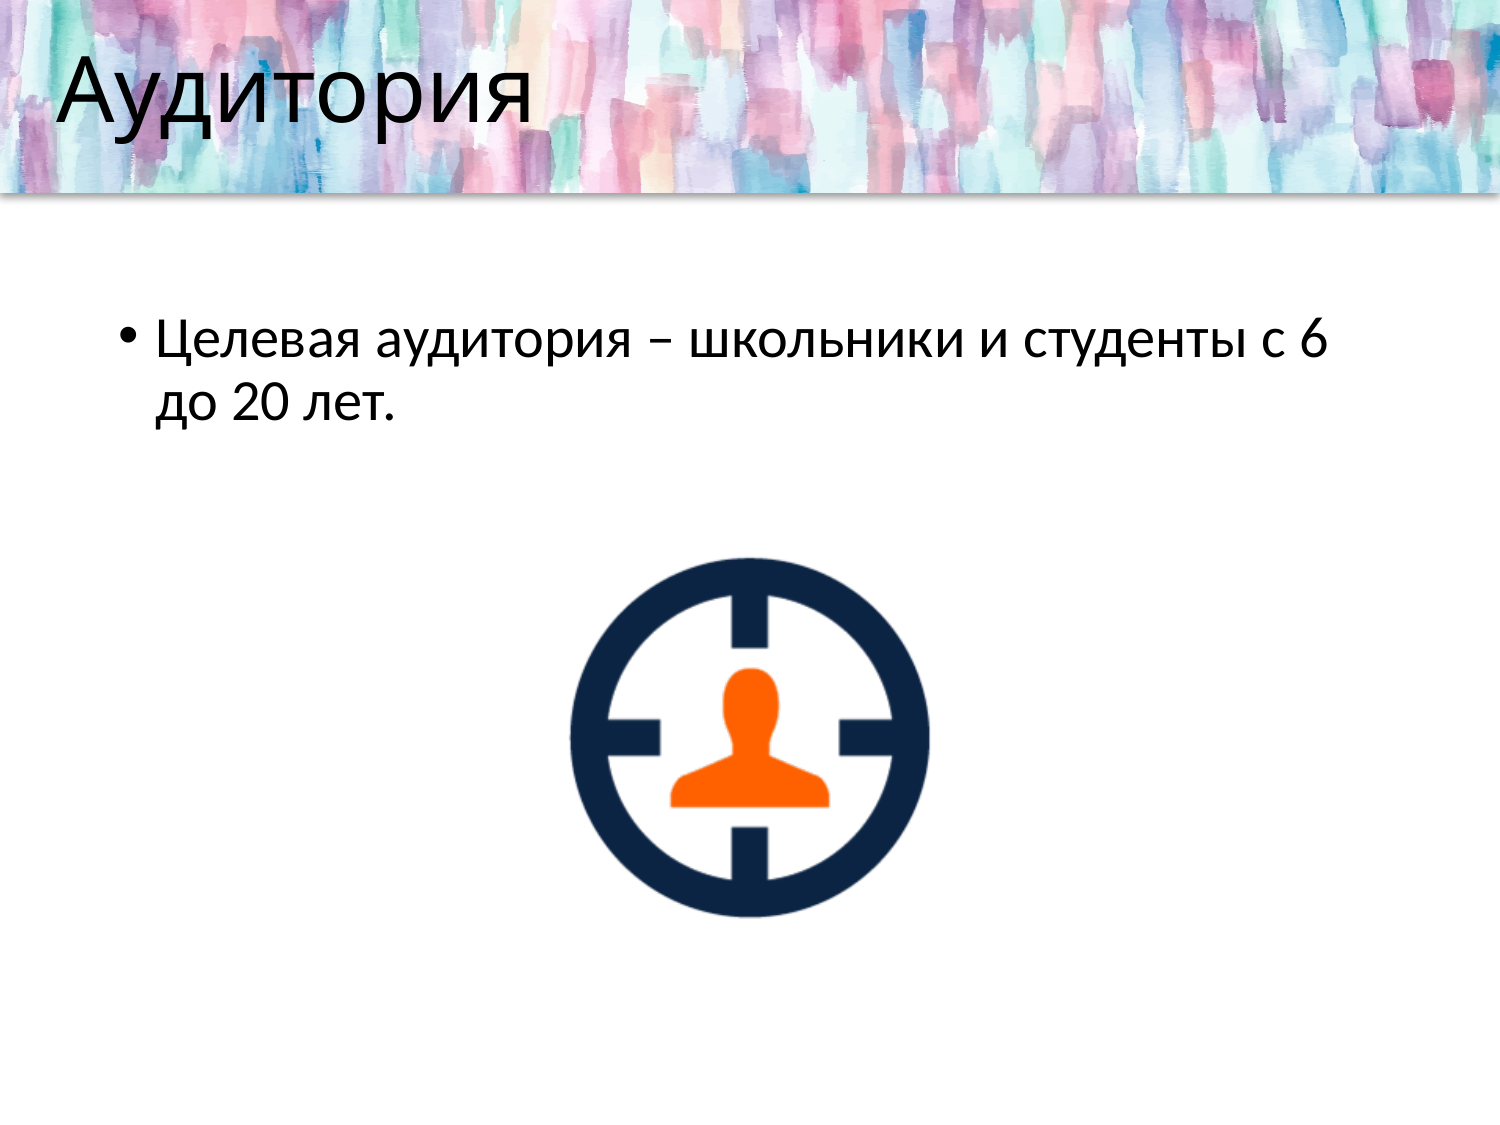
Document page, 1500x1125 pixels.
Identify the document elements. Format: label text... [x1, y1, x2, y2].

title Аудитория [41, 30, 1336, 156]
picture [549, 538, 950, 939]
picture [0, 0, 1500, 193]
list Целевая аудитория – школьники и студенты с 6 до 20 лет. [103, 299, 1397, 1014]
